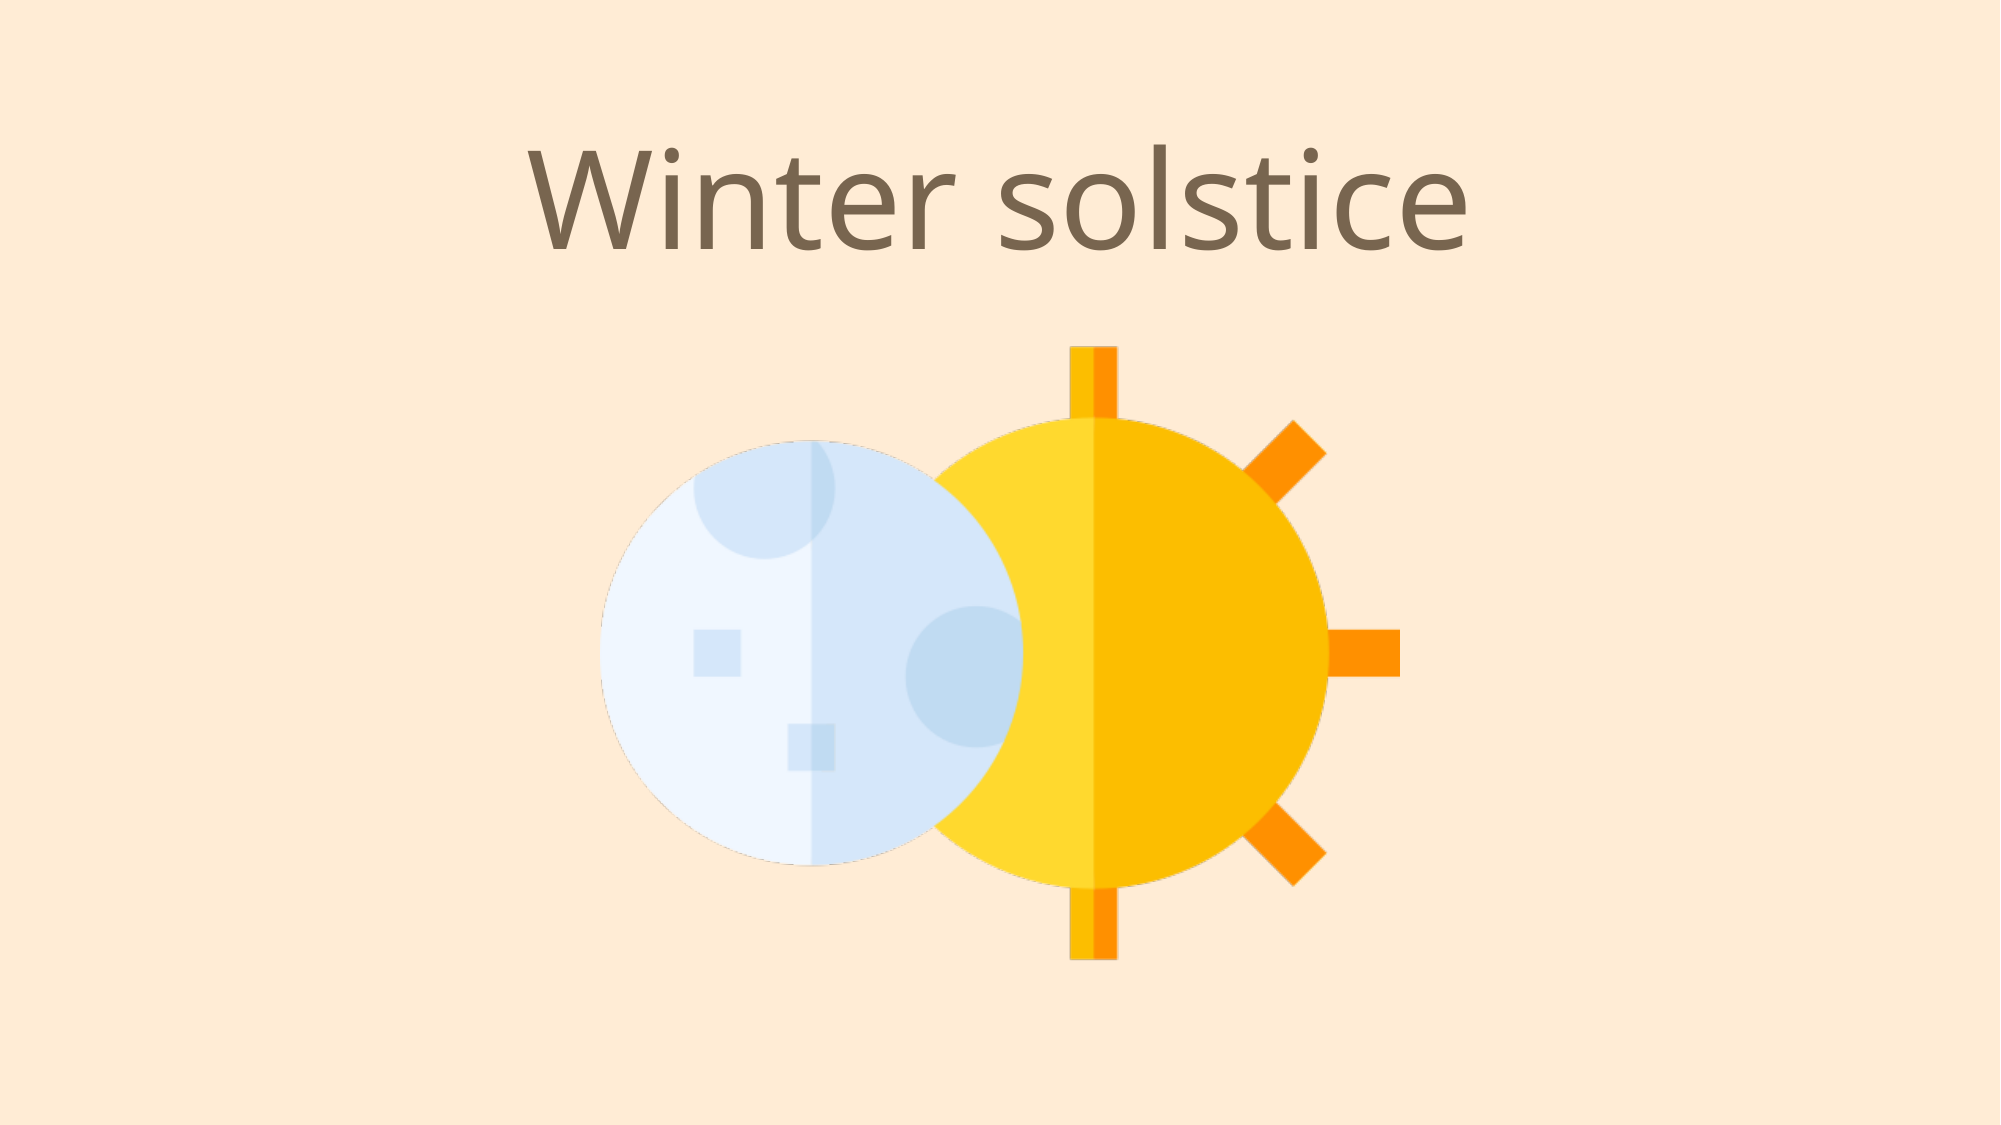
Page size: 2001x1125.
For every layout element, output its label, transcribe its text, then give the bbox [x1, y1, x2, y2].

text_box Winter solstice [0, 104, 2000, 284]
picture [599, 253, 1400, 1054]
